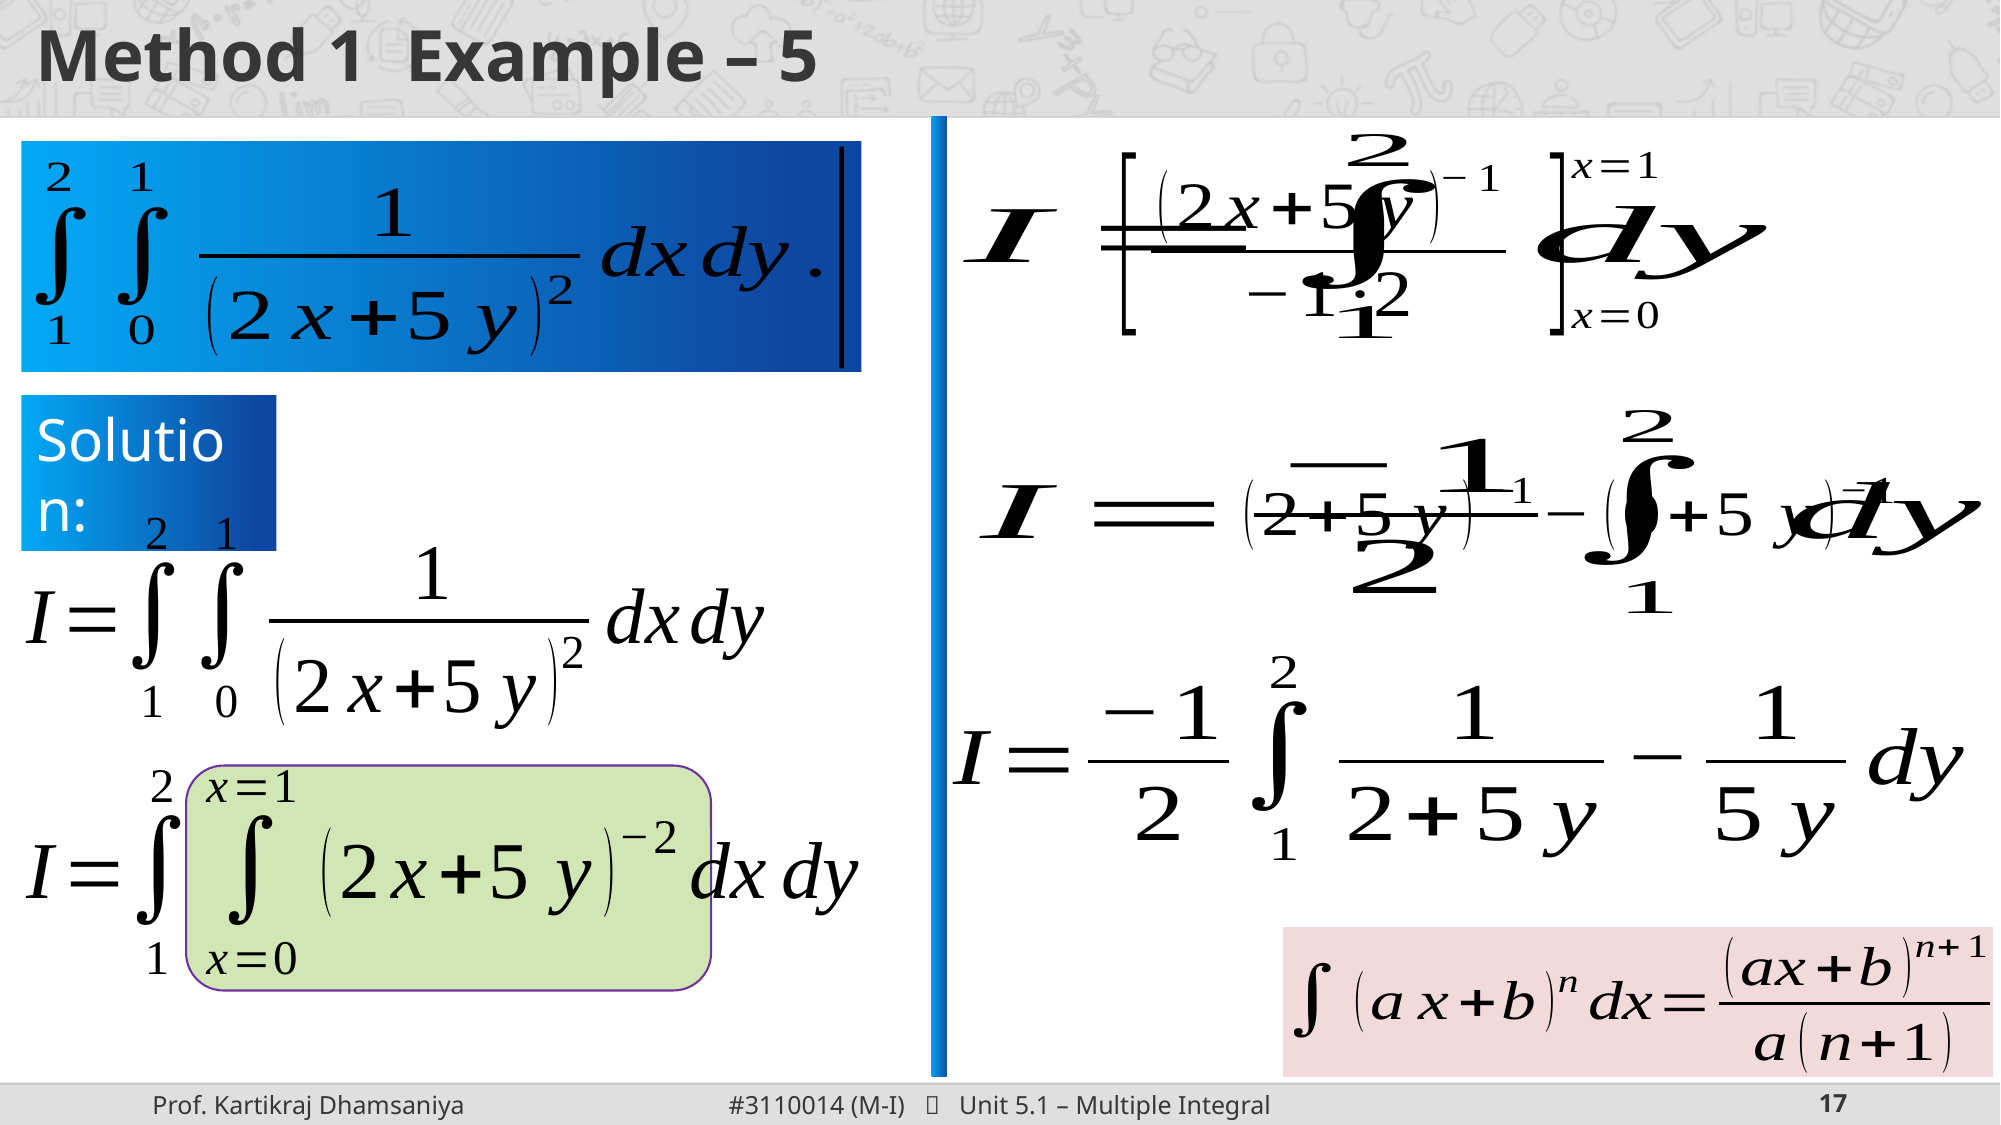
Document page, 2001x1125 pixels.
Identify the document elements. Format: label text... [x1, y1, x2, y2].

text_box Solution: [21, 395, 277, 551]
text_box [931, 116, 947, 1077]
text_box [186, 765, 712, 991]
